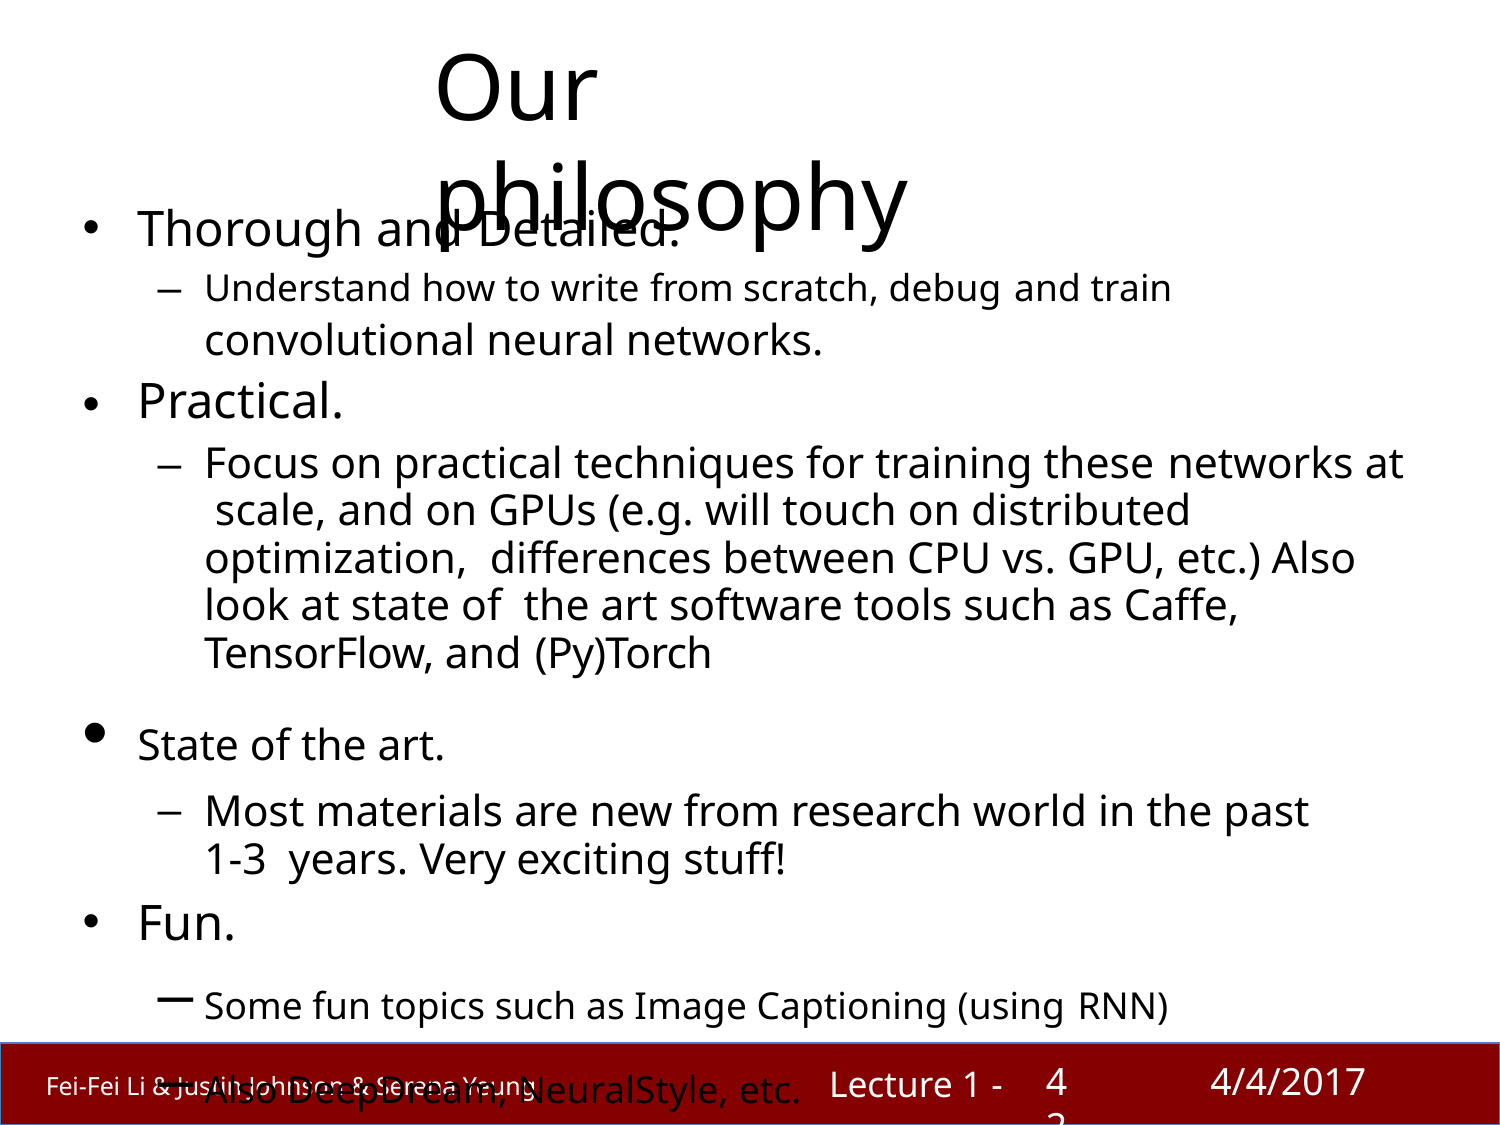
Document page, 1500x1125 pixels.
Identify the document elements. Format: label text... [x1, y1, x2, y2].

text_box Thorough and Detailed. – Understand how to write from scratch, debug and train convolutional neural networks. [80, 187, 1255, 358]
text_box Practical. – Focus on practical techniques for training these networks at scale, and on GPUs (e.g. will touch on distributed optimization, differences between CPU vs. GPU, etc.) Also look at state of the art software tools such as Caffe, TensorFlow, and (Py)Torch State of the art. Most materials are new from research world in the past 1-3 years. Very exciting stuff! Fun. Some fun topics such as Image Captioning (using RNN) Also DeepDream, NeuralStyle, etc. [80, 358, 1410, 1118]
text_box Fei-Fei Li & Justin Johnson & Serena Yeung [43, 1068, 80, 1101]
footer Lecture 1 - [827, 1118, 1023, 1125]
text_box 42 [1043, 1118, 1088, 1125]
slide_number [1208, 1118, 1370, 1125]
title Our philosophy [431, 27, 1069, 187]
